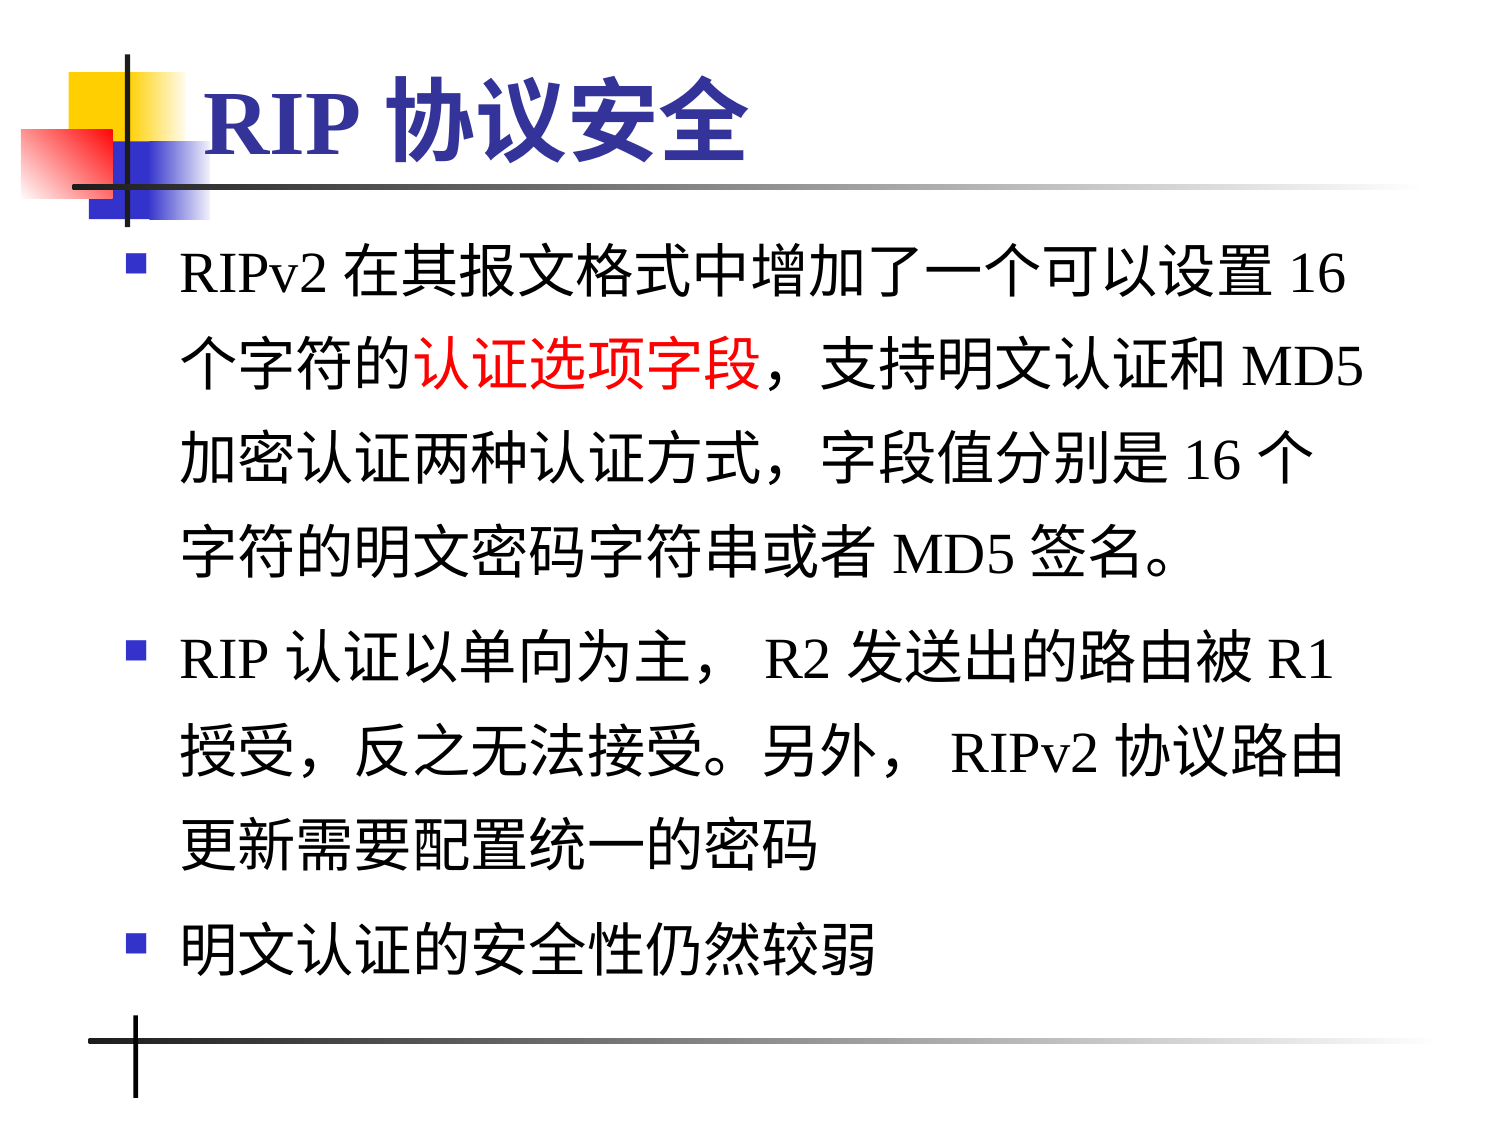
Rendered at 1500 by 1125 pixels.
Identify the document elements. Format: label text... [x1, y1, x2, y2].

list RIPv2在其报文格式中增加了一个可以设置16个字符的认证选项字段，支持明文认证和MD5加密认证两种认证方式，字段值分别是16个字符的明文密码字符串或者MD5签名。 RIP认证以单向为主，R2发送出的路由被R1授受，反之无法接受。另外，RIPv2协议路由更新需要配置统一的密码 明文认证的安全性仍然较弱 [107, 202, 1384, 1048]
title RIP协议安全 [188, 23, 1468, 181]
